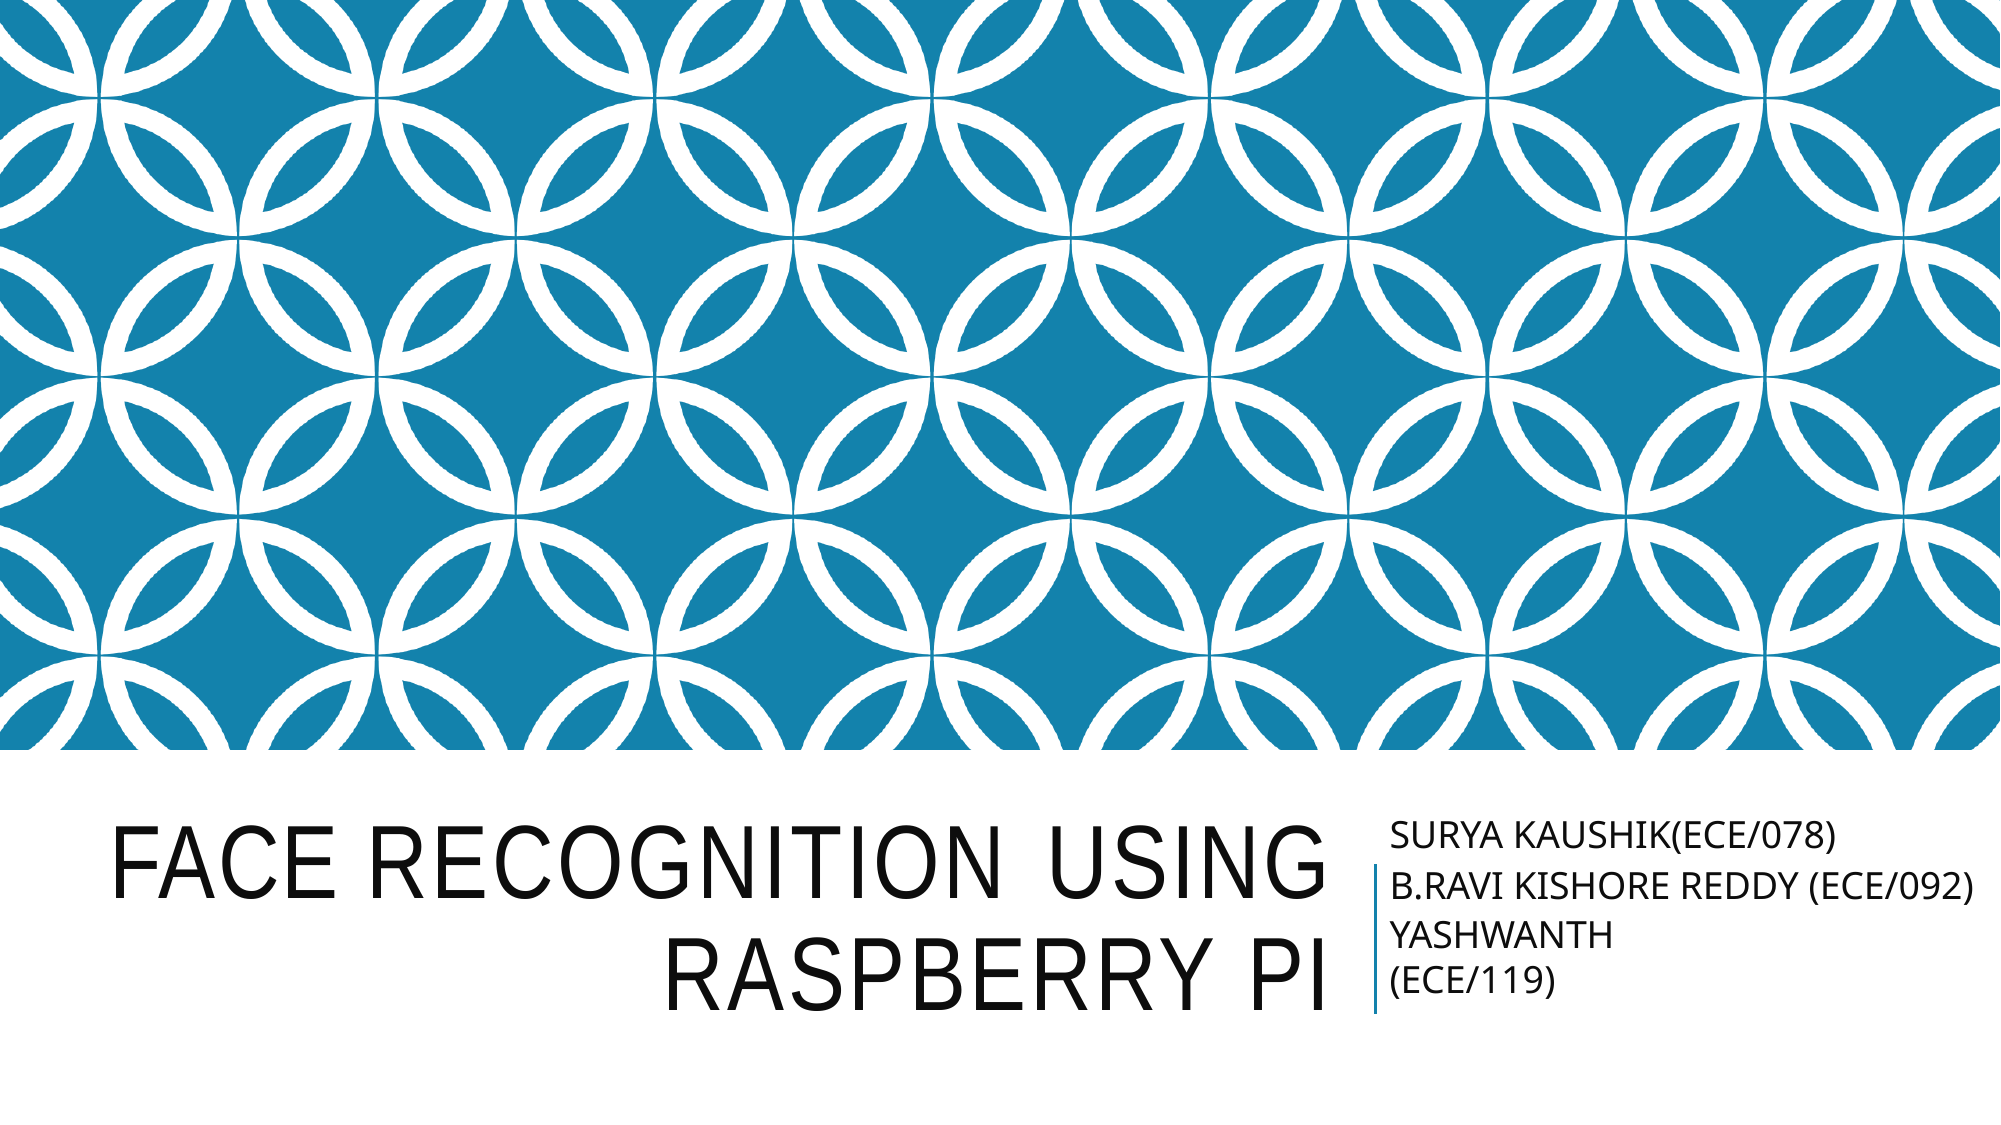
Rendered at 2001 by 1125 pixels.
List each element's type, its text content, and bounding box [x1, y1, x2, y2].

text_box FACE RECOGNITION USING RASPBERRY PI [96, 804, 1332, 1032]
text_box SURYA KAUSHIK(ECE/078) B.RAVI KISHORE REDDY (ECE/092) YASHWANTH (ECE/119) [1387, 805, 1975, 1002]
picture [0, 0, 2000, 750]
